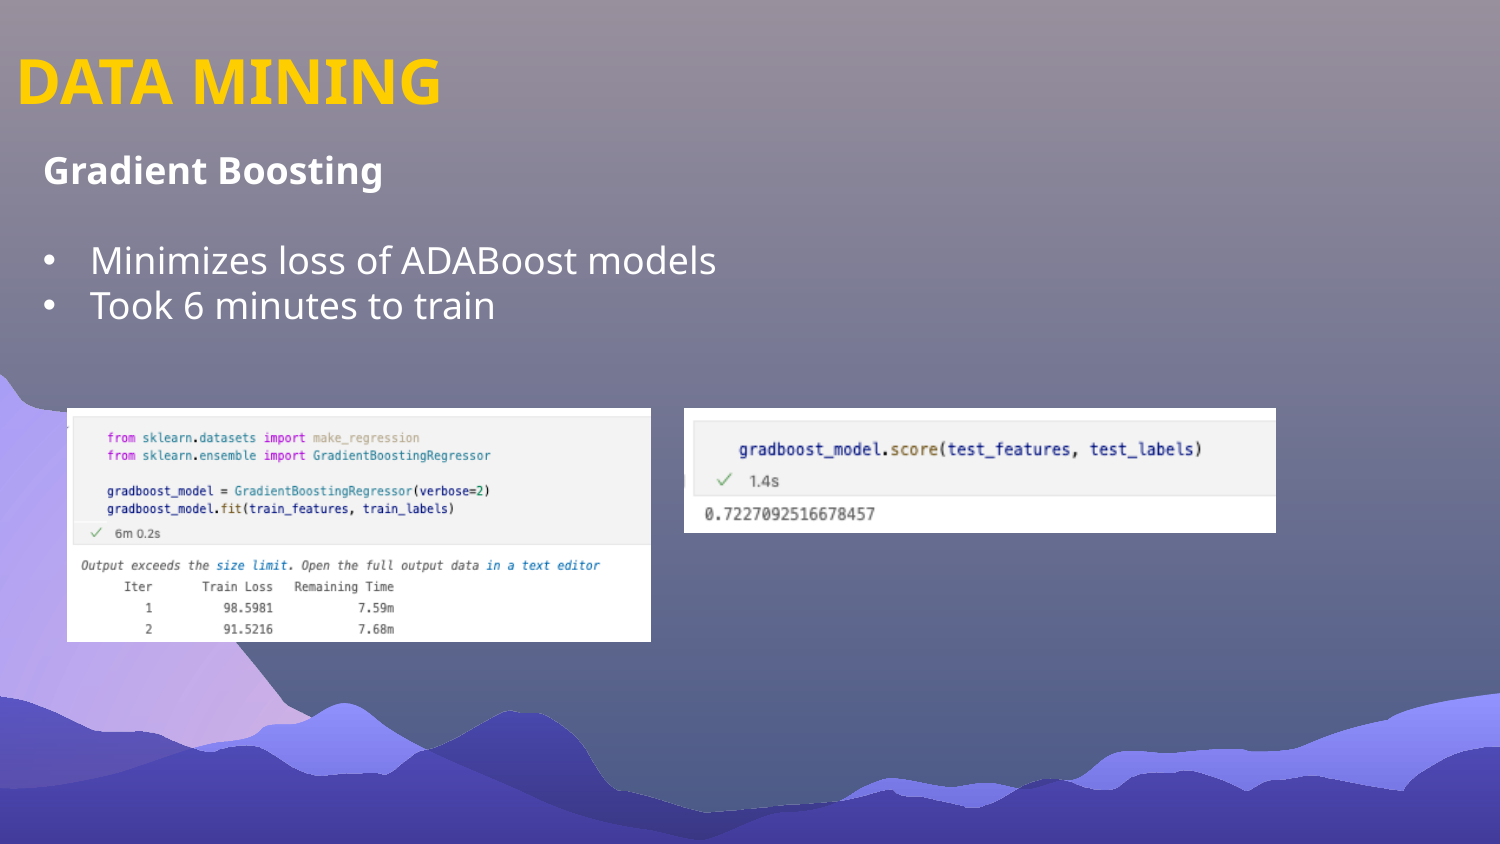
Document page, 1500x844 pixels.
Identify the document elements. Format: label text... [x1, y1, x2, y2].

picture [684, 408, 1276, 533]
picture [67, 408, 652, 642]
subtitle Gradient Boosting Minimizes loss of ADABoost models Took 6 minutes to train [27, 131, 1257, 293]
title DATA MINING [0, 0, 976, 132]
